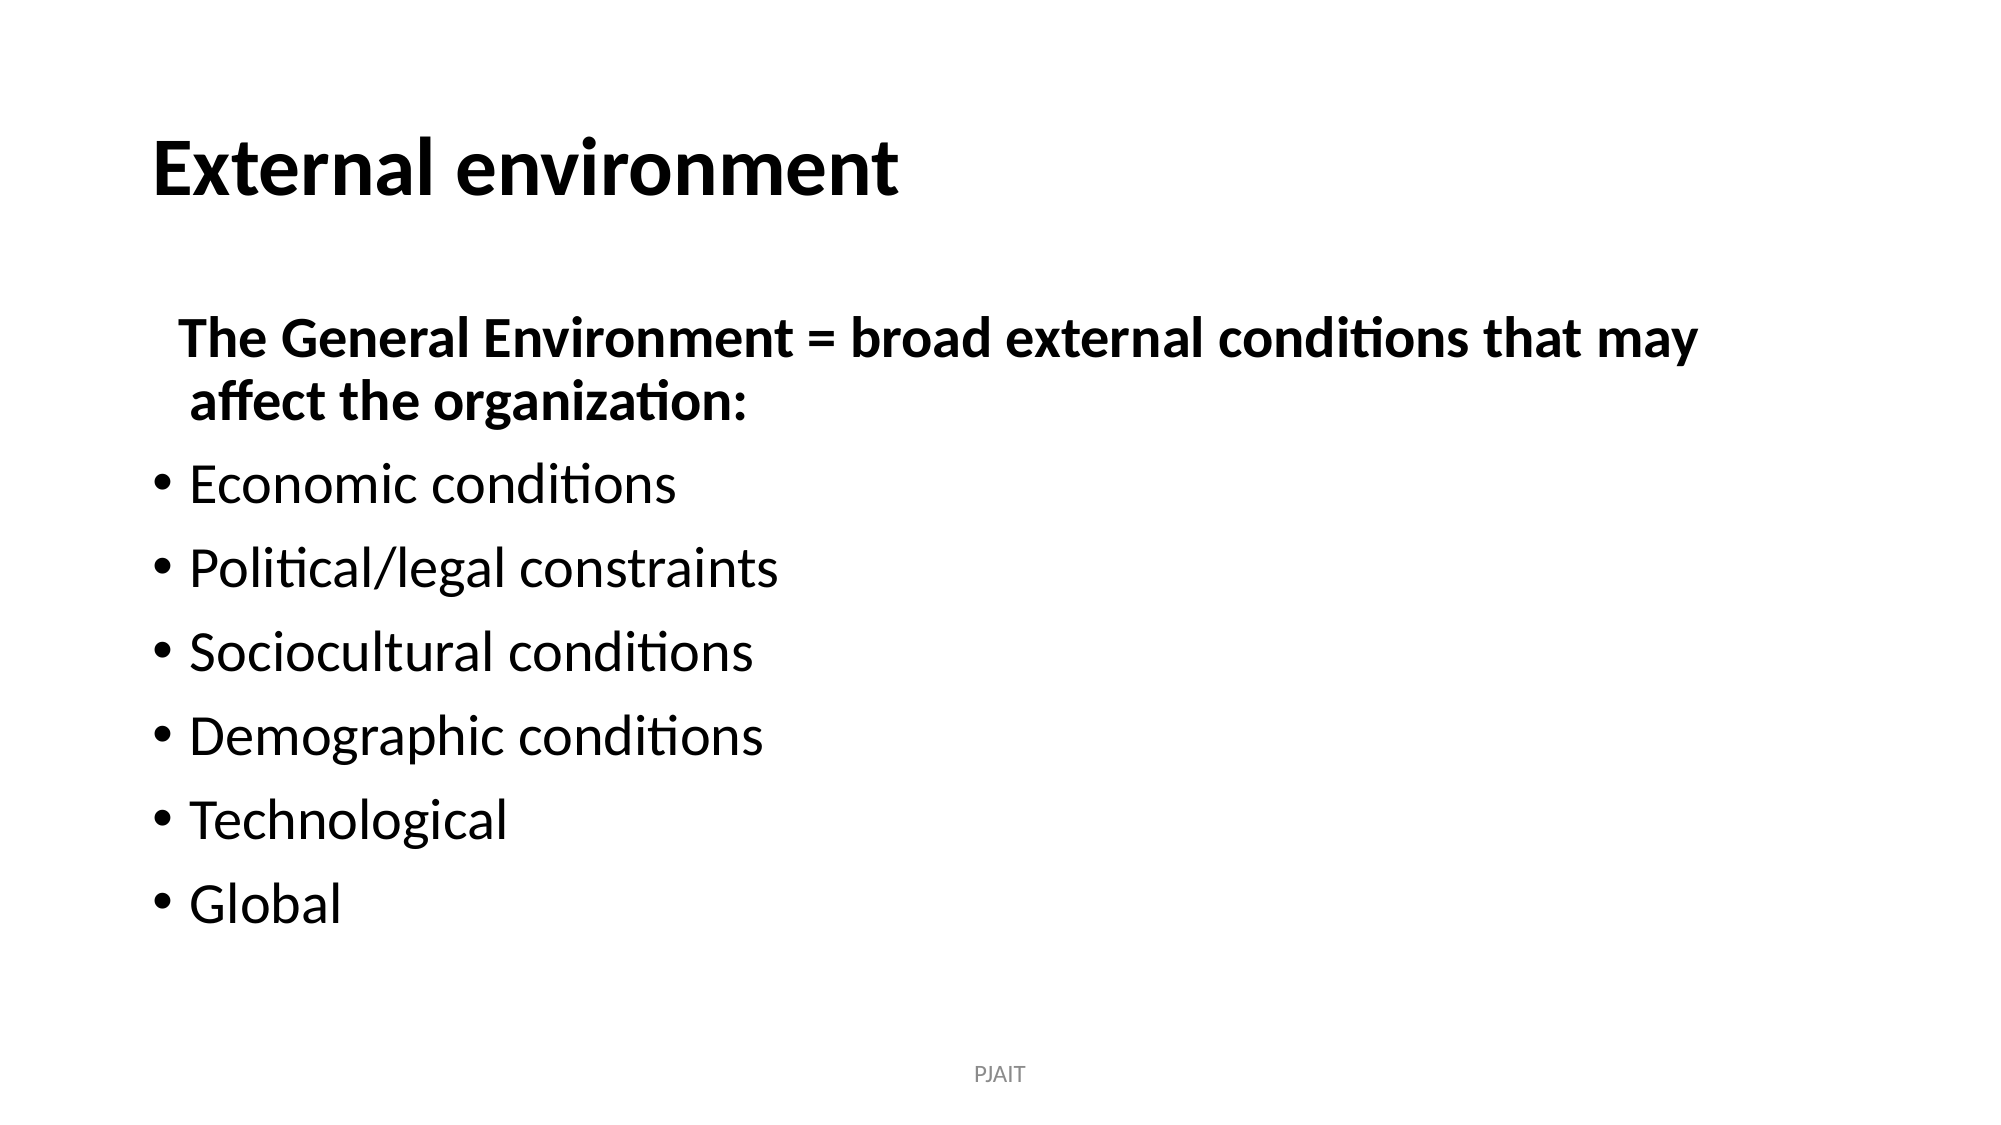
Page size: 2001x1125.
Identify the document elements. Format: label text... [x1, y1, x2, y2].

list The General Environment = broad external conditions that may affect the organization: Economic conditions Political/legal constraints Sociocultural conditions Demographic conditions Technological Global [137, 299, 1863, 1014]
footer PJAIT [662, 1042, 1338, 1103]
title External environment [137, 59, 1863, 278]
